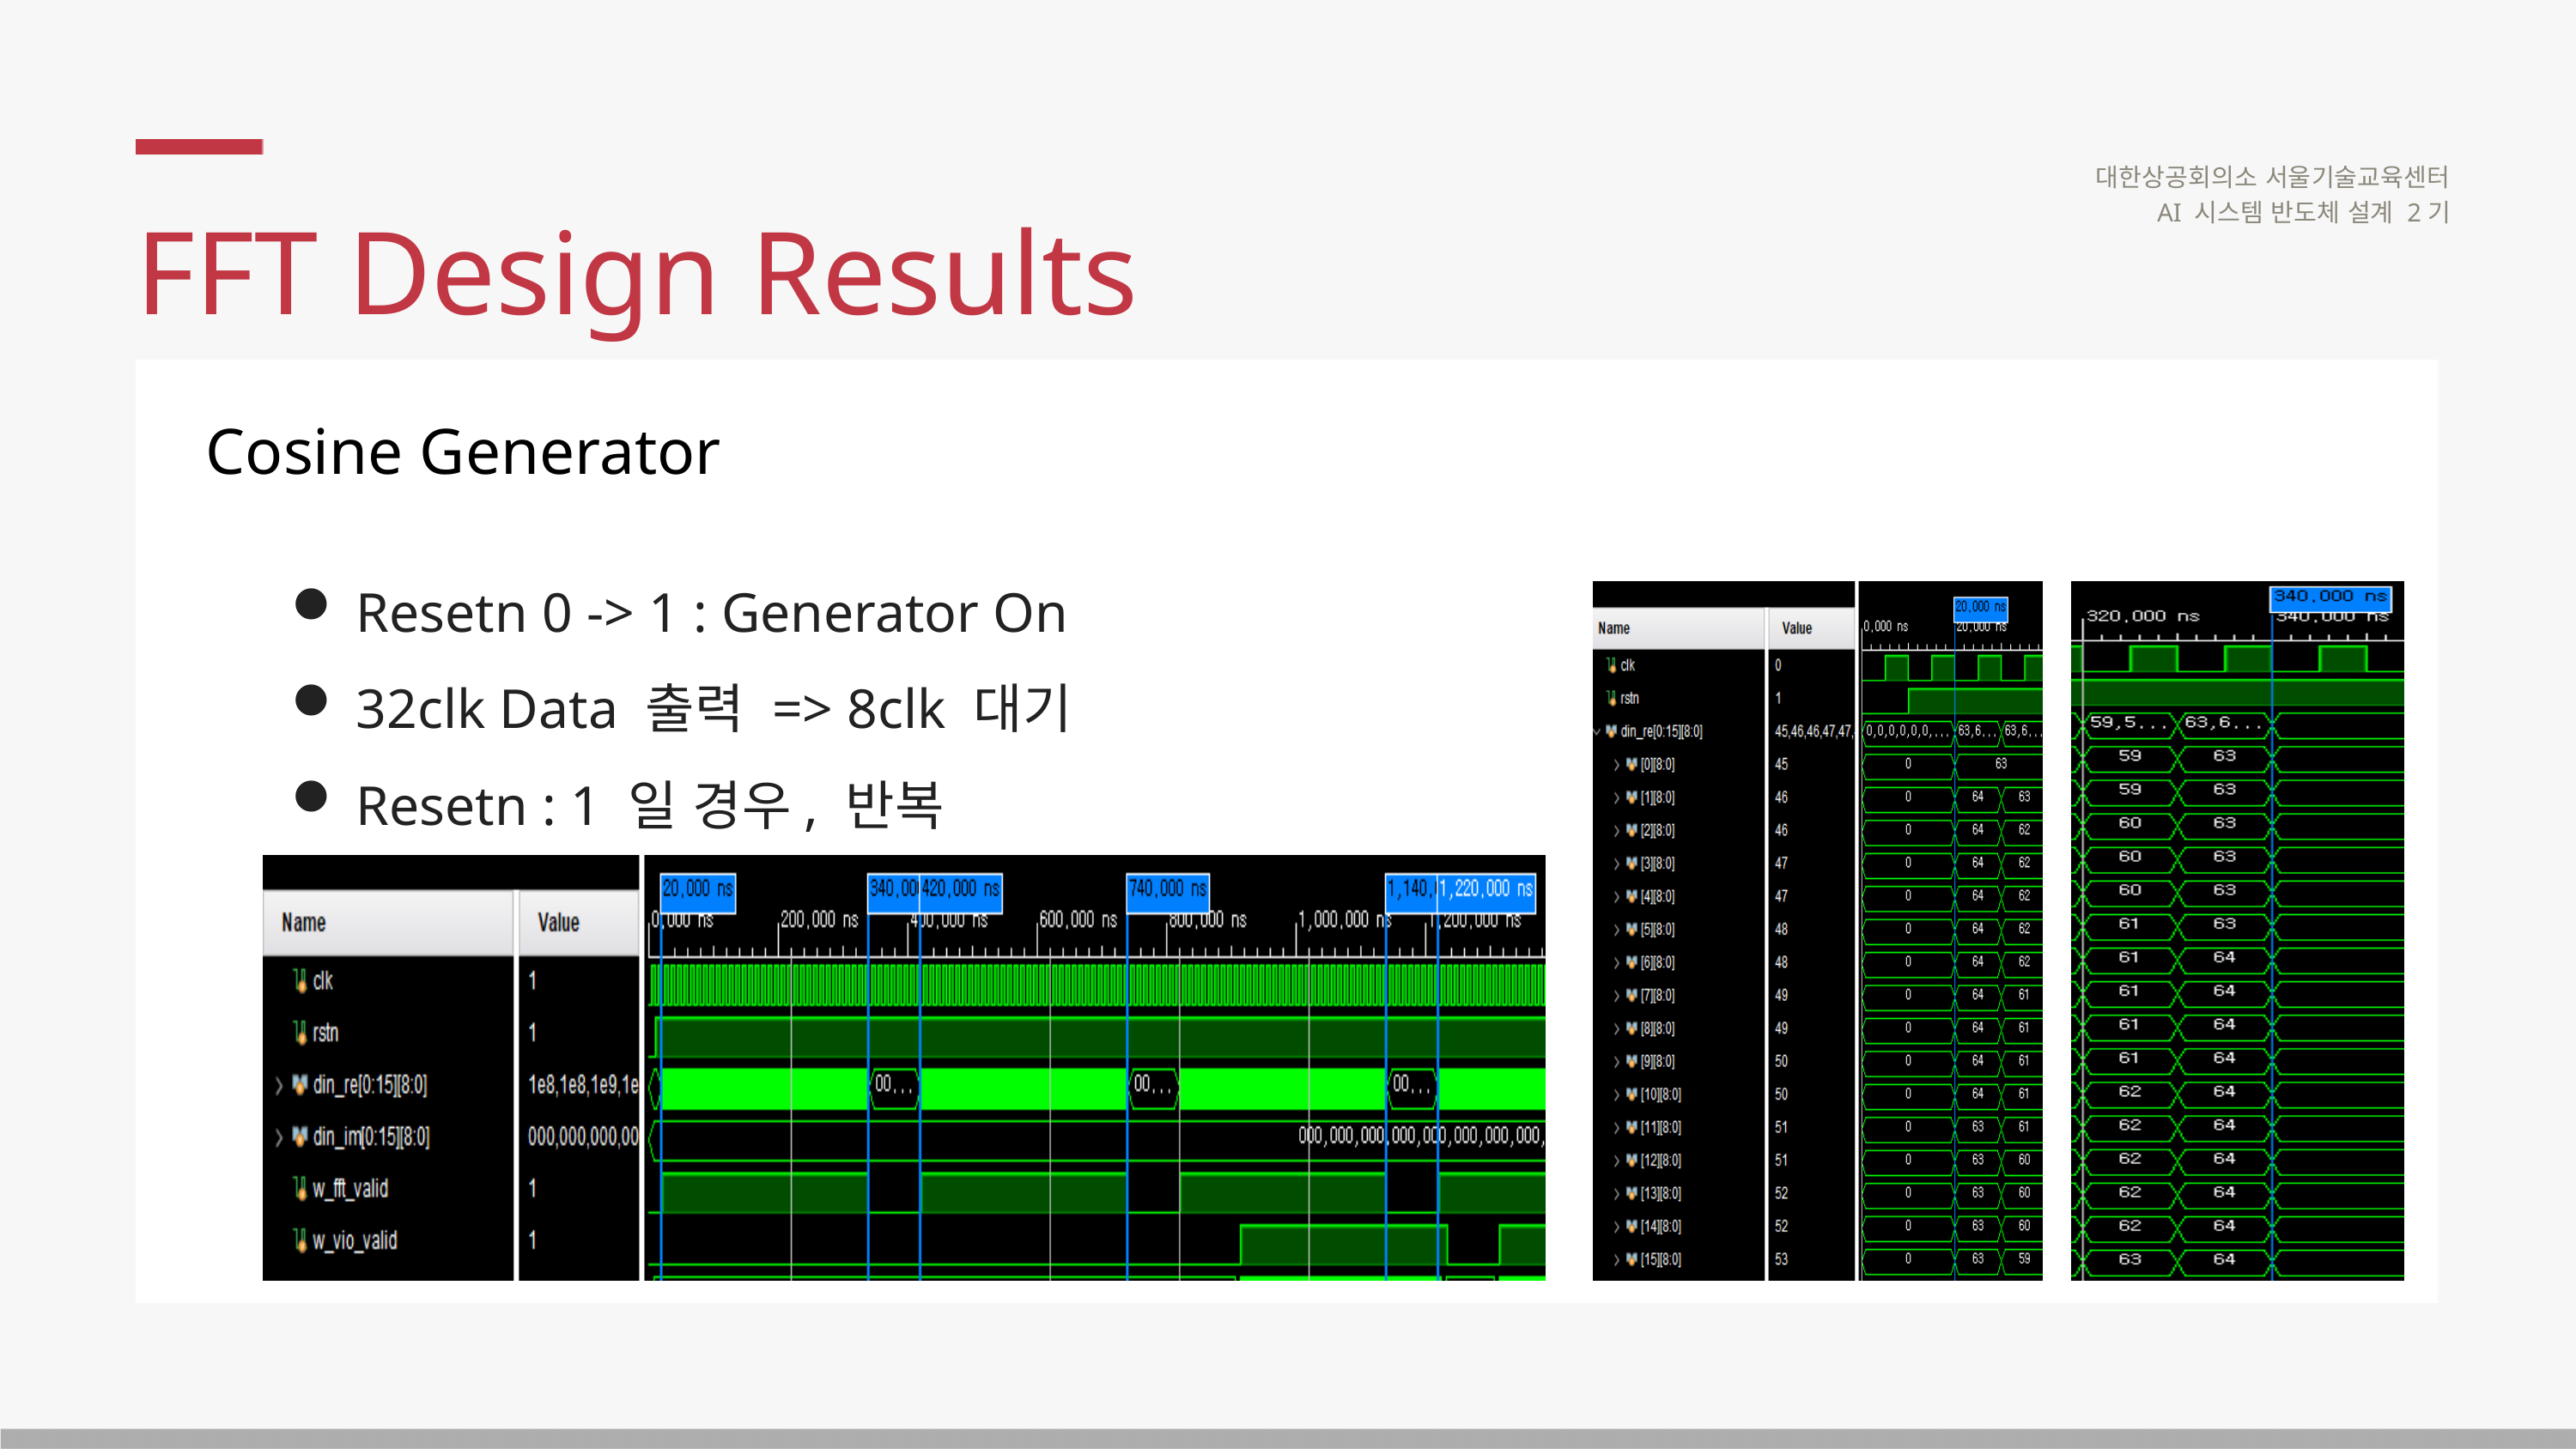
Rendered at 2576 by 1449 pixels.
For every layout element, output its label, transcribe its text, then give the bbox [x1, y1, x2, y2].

picture [0, 1428, 2576, 1449]
text_box FFT Design Results [136, 177, 1610, 338]
text_box 대한상공회의소 서울기술교육센터 AI 시스템 반도체 설계 2기 [2030, 157, 2451, 227]
picture [136, 139, 264, 155]
picture [136, 360, 2439, 1303]
